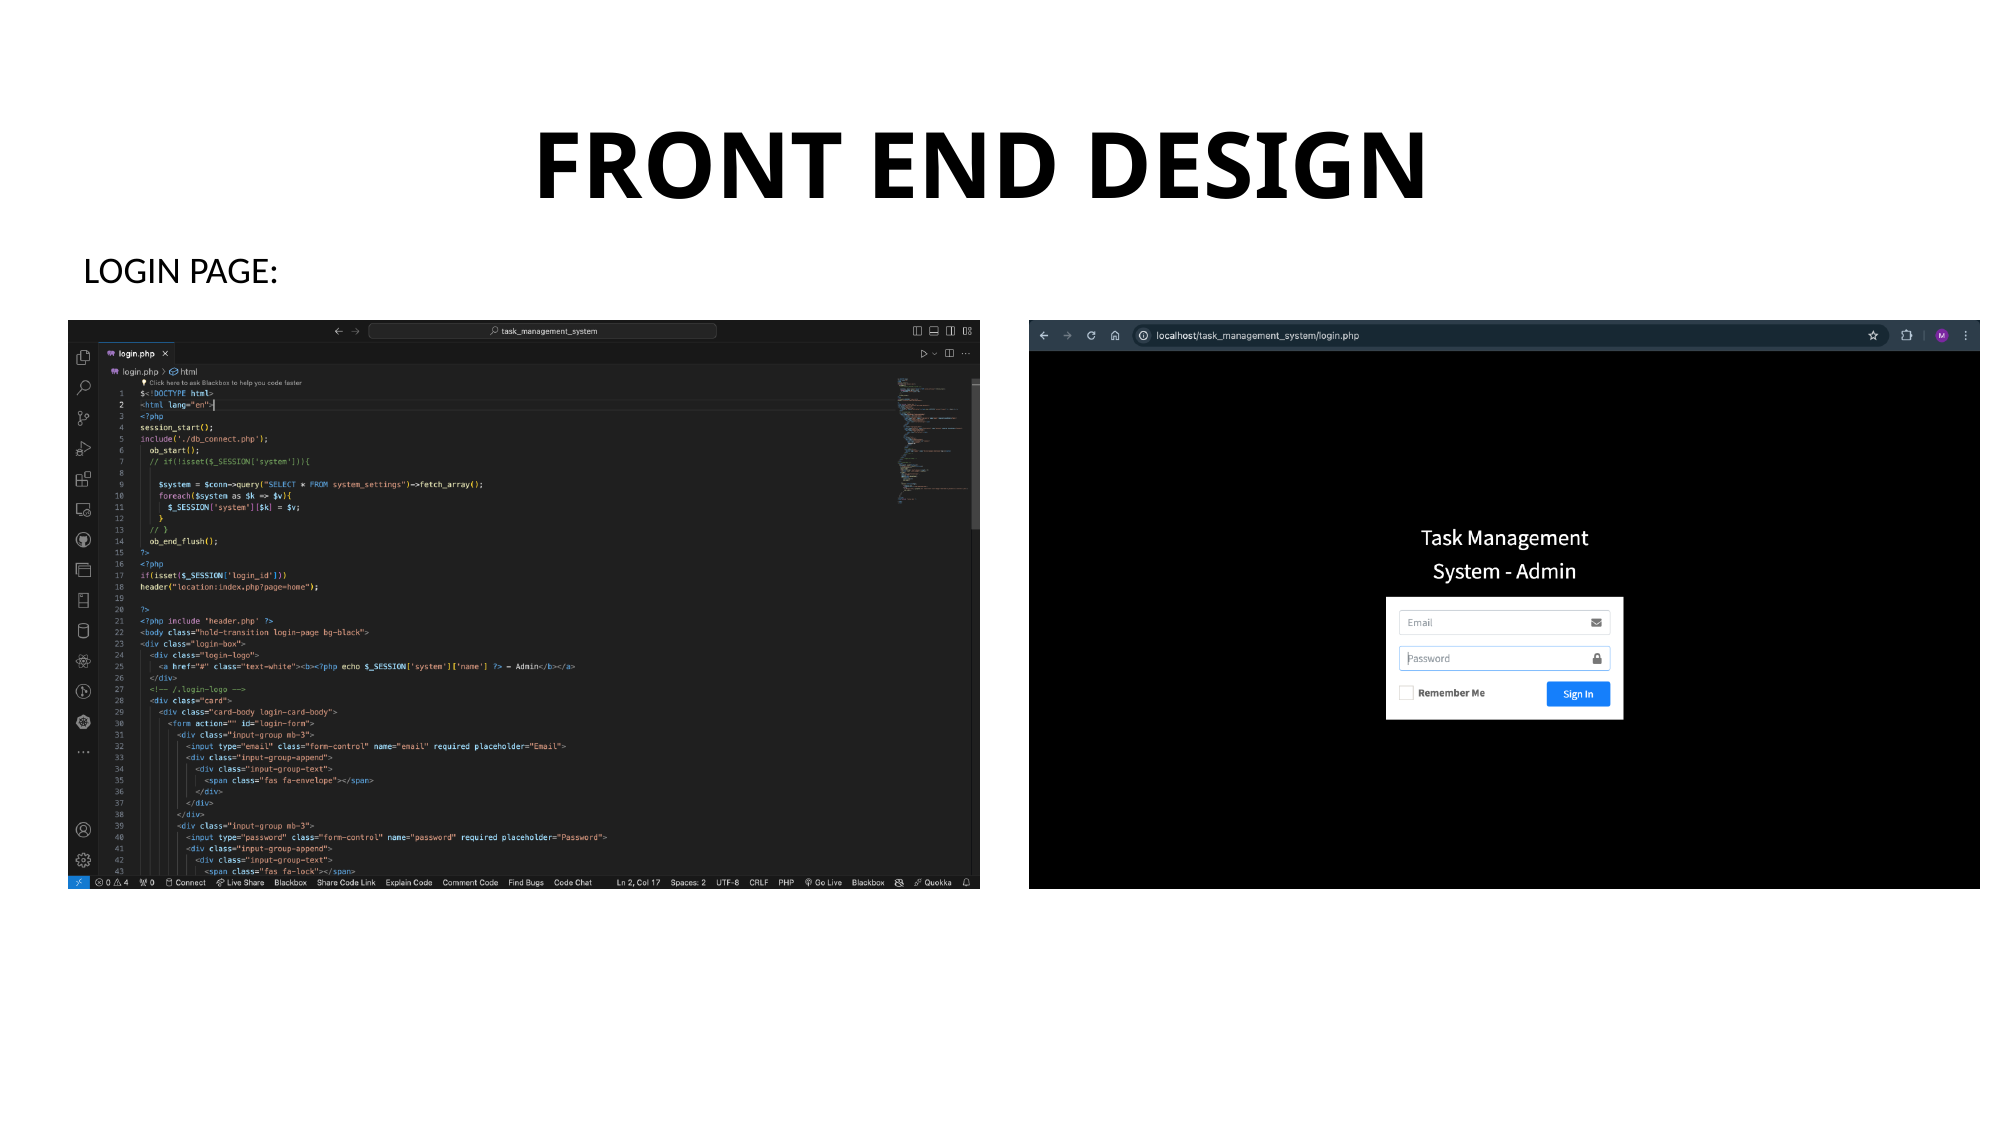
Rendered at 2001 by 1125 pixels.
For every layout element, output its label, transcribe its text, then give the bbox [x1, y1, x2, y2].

picture [68, 320, 980, 889]
title FRONT END DESIGN [137, 59, 1863, 278]
text_box LOGIN PAGE: [69, 238, 336, 299]
list [137, 299, 1863, 1014]
picture [1029, 320, 1980, 889]
